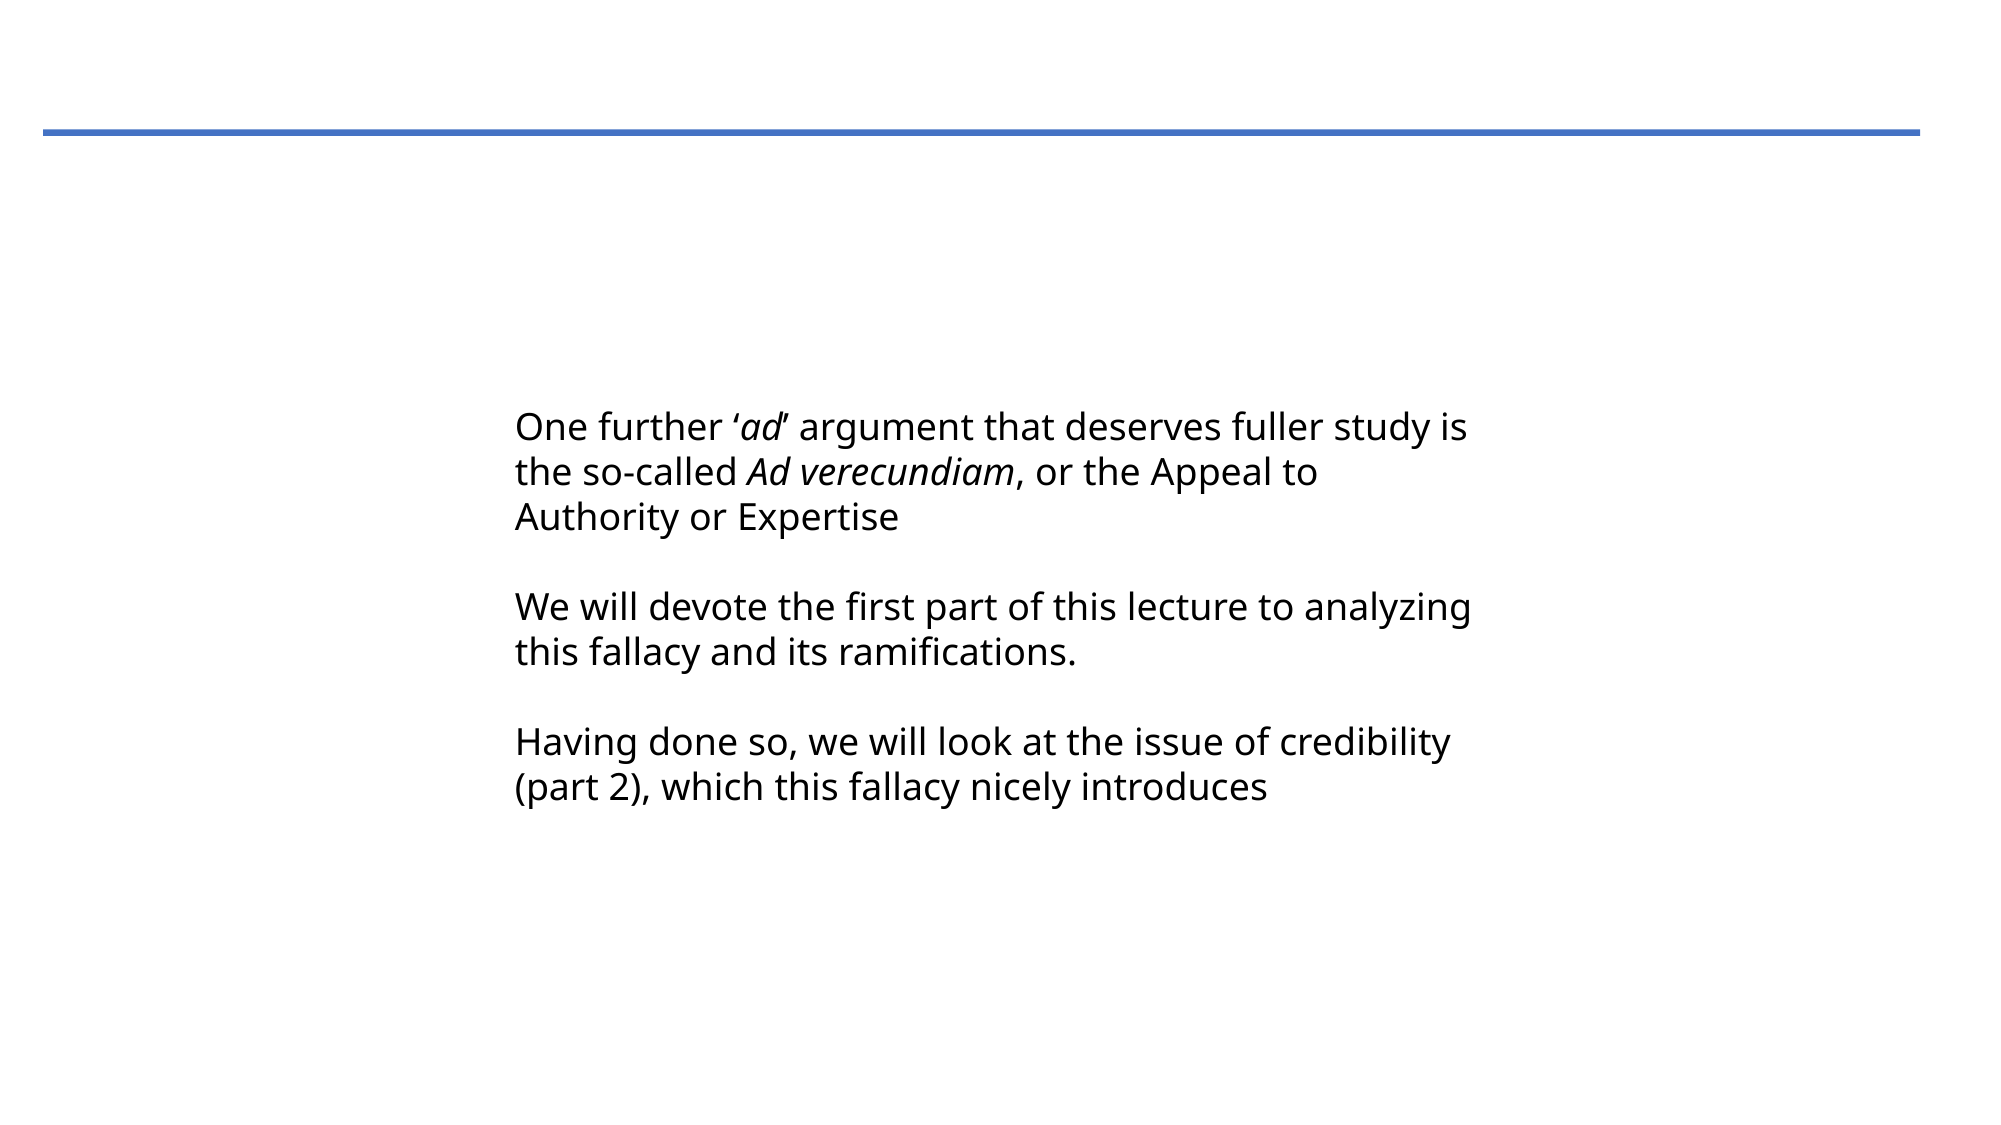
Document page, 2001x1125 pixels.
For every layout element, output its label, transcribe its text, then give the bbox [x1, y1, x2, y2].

text_box One further ‘ad’ argument that deserves fuller study is the so-called Ad verecundiam, or the Appeal to Authority or Expertise We will devote the first part of this lecture to analyzing this fallacy and its ramifications. Having done so, we will look at the issue of credibility (part 2), which this fallacy nicely introduces [500, 395, 1500, 816]
text_box [42, 128, 1921, 137]
